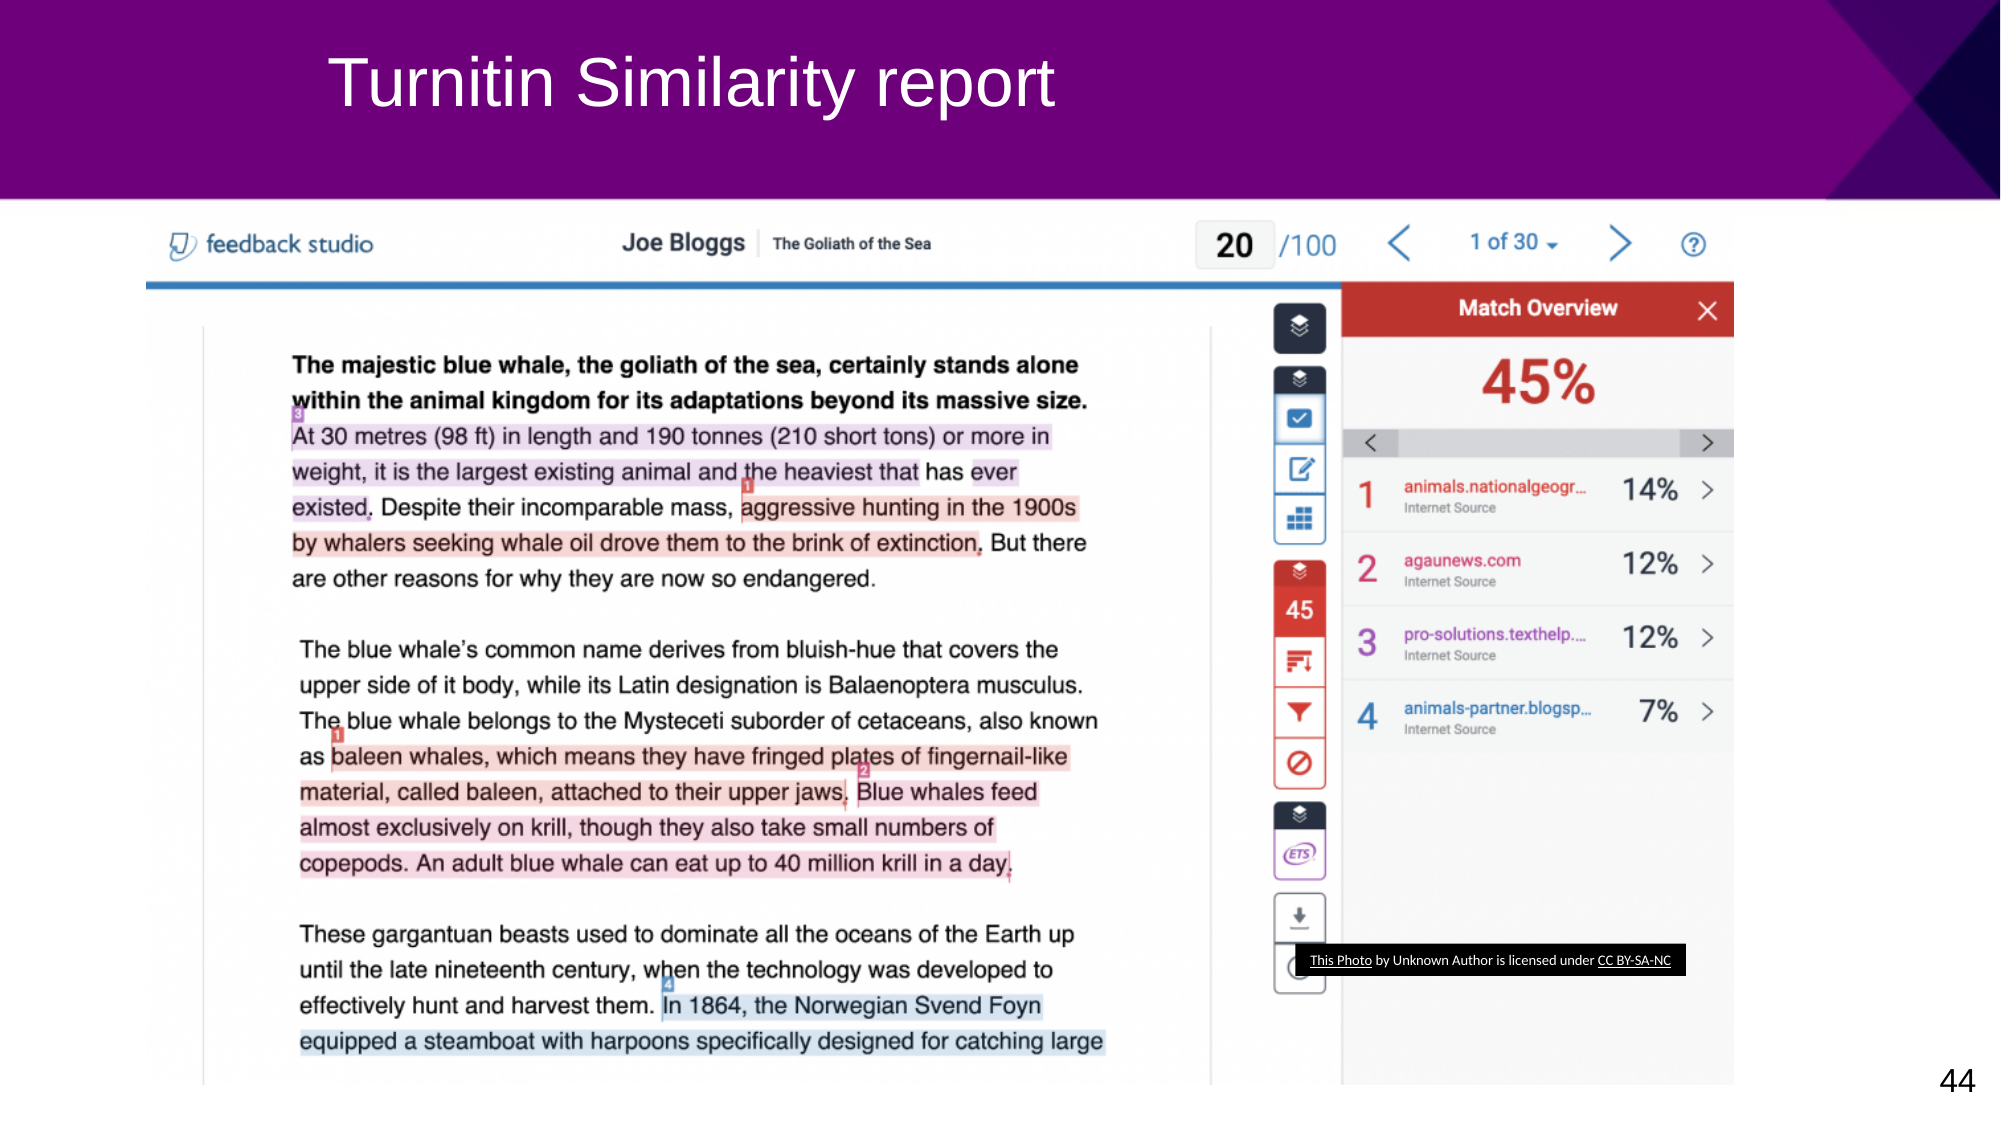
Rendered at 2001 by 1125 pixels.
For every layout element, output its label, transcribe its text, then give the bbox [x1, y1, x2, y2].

title Turnitin Similarity report [312, 30, 1663, 128]
picture [0, 0, 2001, 1125]
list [146, 211, 1734, 1085]
